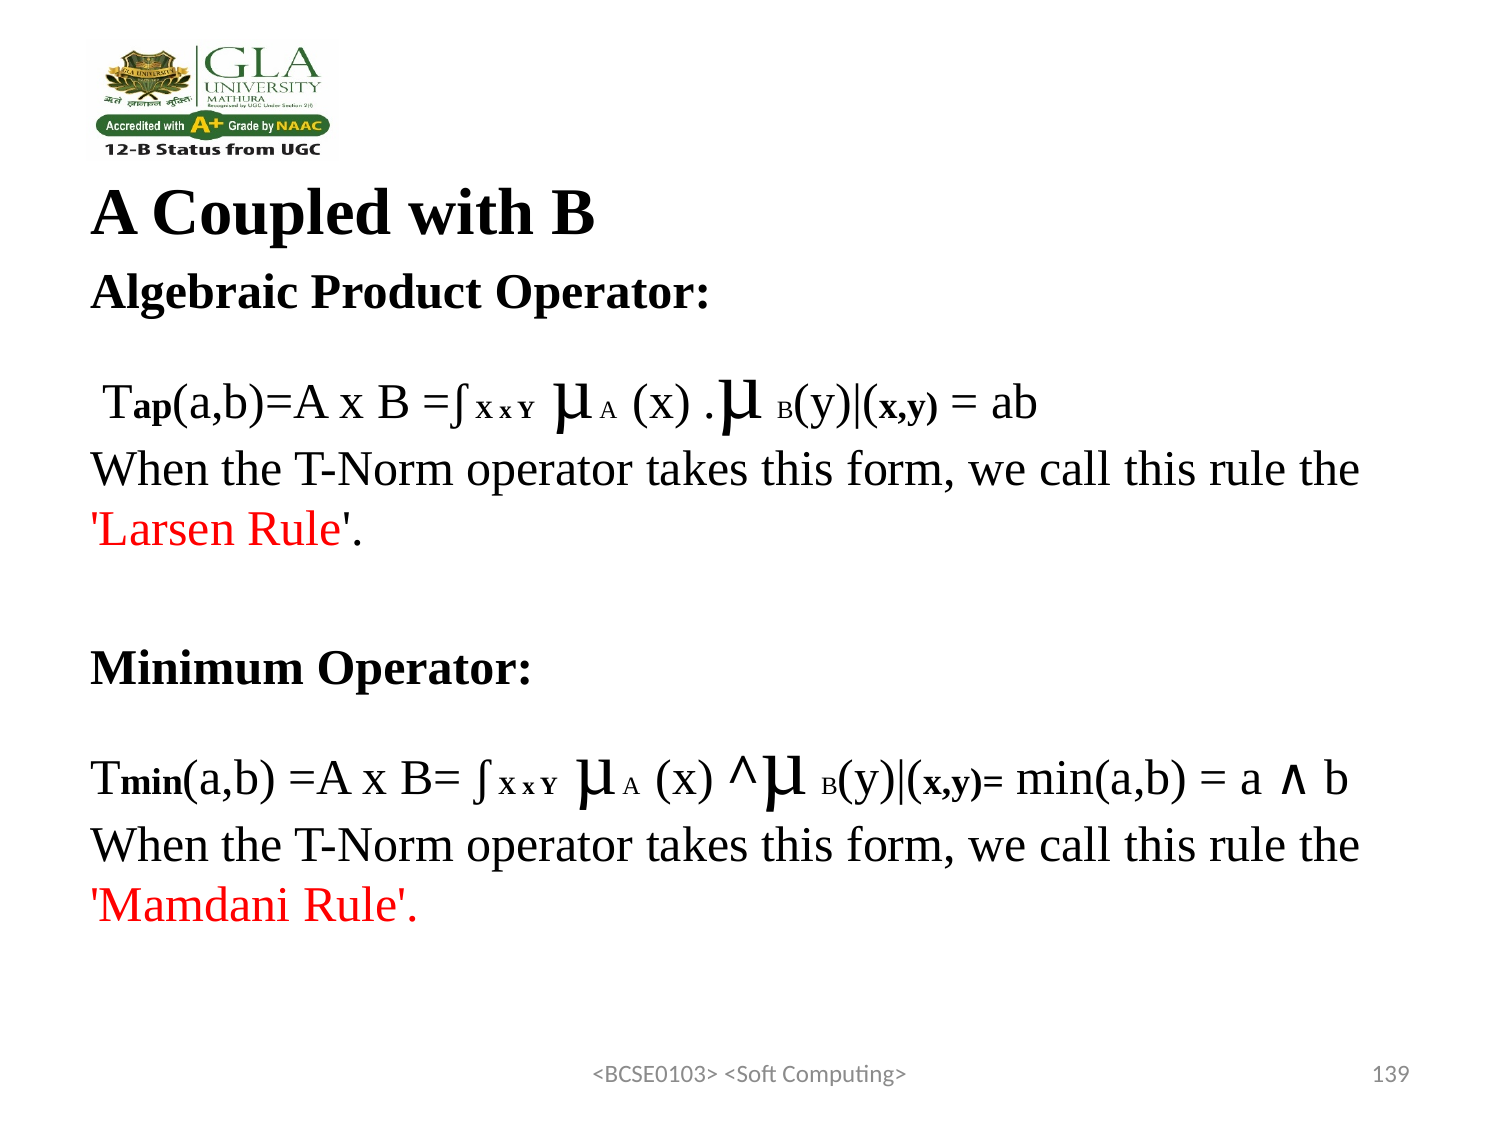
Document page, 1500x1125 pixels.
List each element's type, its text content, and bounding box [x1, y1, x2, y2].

slide_number 139 [1074, 1042, 1425, 1103]
footer <BCSE0103> <Soft Computing> [512, 1042, 988, 1103]
picture [86, 39, 339, 162]
list A Coupled with B Algebraic Product Operator: Tap(a,b)=A x B =ʃ X x Y µ A (x) .µ B(y)|(x,y) = ab When the T-Norm operator takes this form, we call this rule the 'Larsen Rule'. Minimum Operator: Tmin(a,b) =A x B= ʃ X x Y µ A (x) ^µ B(y)|(x,y)= min(a,b) = a ∧ b When the T-Norm operator takes this form, we call this rule the 'Mamdani Rule'. [75, 160, 1425, 1005]
